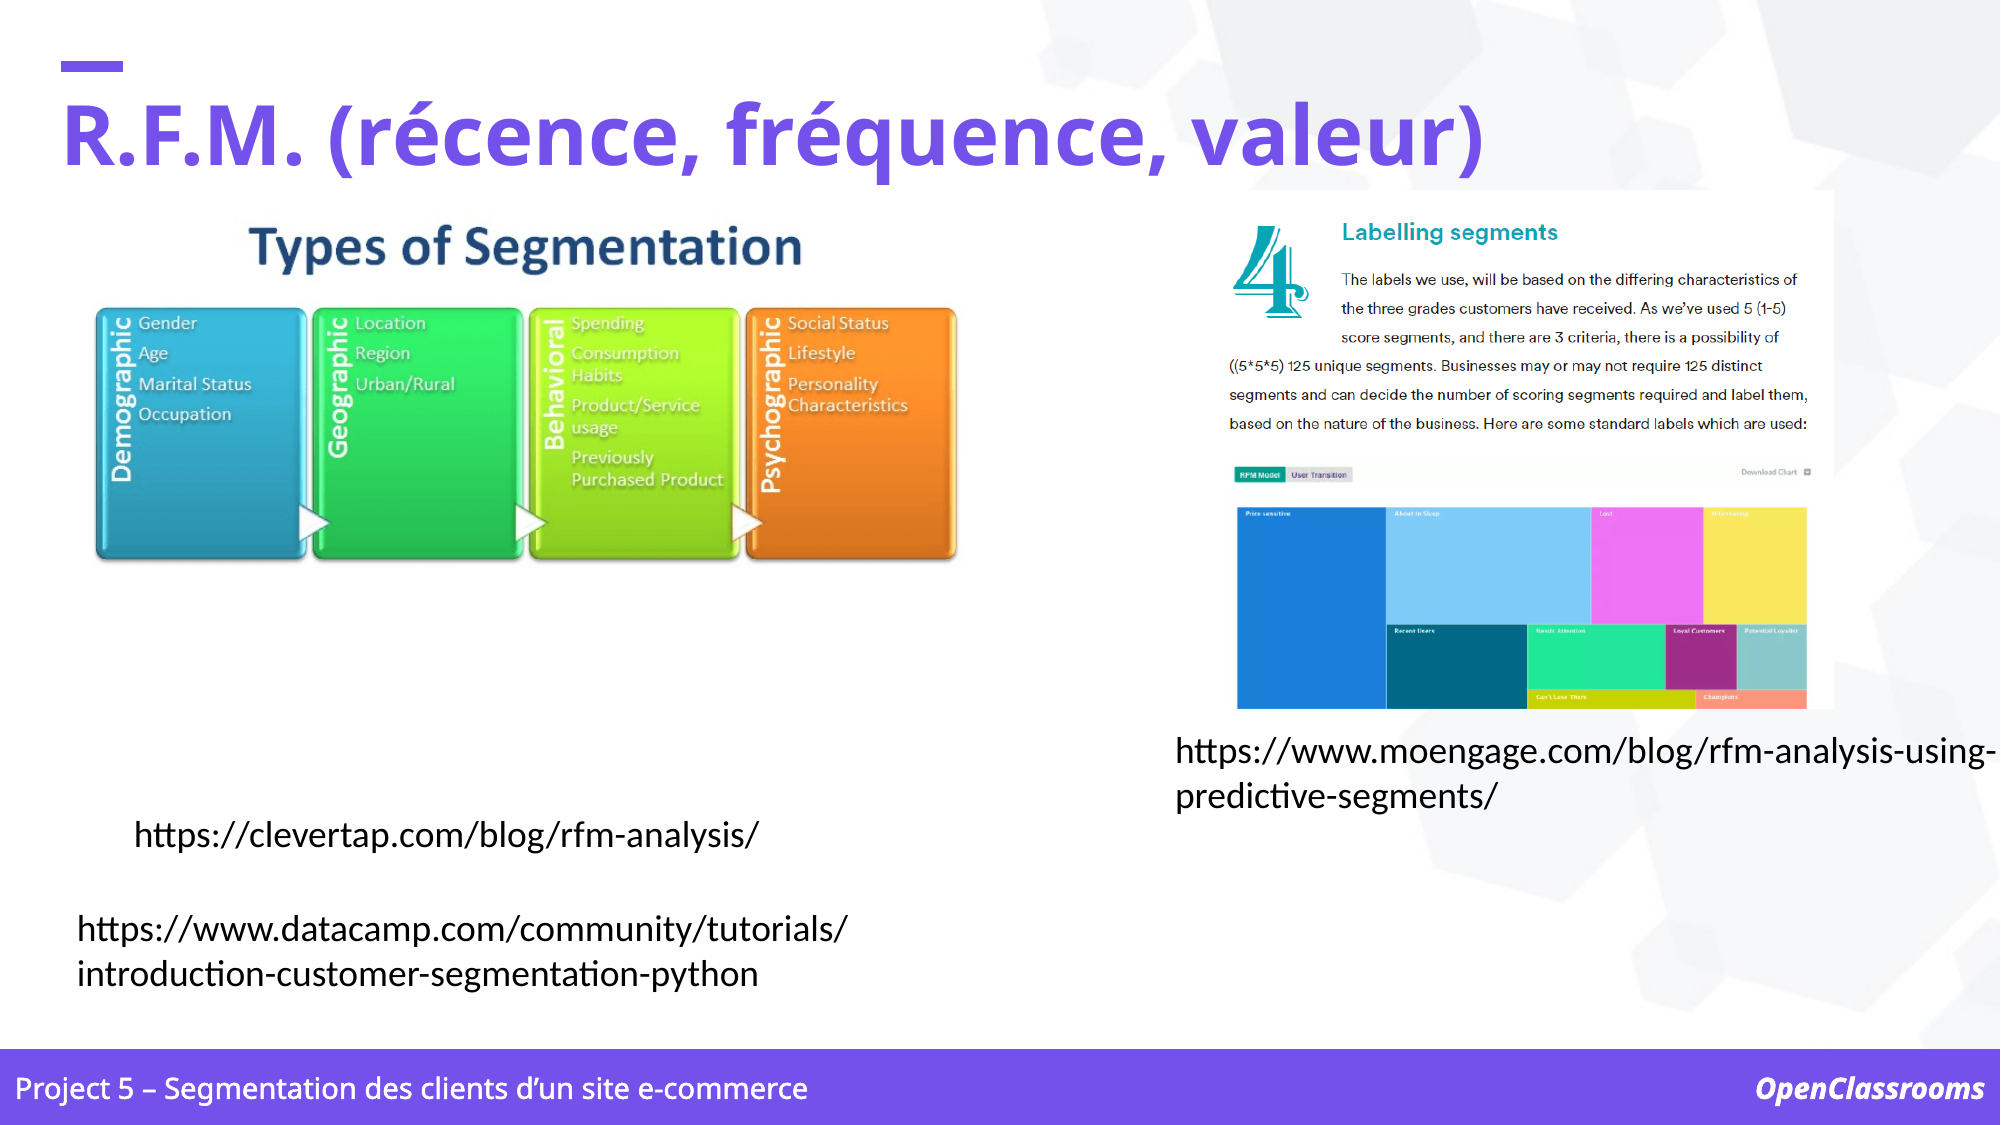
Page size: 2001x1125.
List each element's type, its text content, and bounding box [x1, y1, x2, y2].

text_box https://clevertap.com/blog/rfm-analysis/ [119, 802, 1119, 863]
text_box R.F.M. (récence, fréquence, valeur) [45, 70, 1863, 206]
text_box Project 5 – Segmentation des clients d’un site e-commerce [0, 1062, 1474, 1112]
text_box [61, 61, 123, 70]
text_box [0, 1049, 2000, 1125]
picture [0, 0, 2001, 1125]
text_box https://www.moengage.com/blog/rfm-analysis-using-predictive-segments/ [1160, 718, 2000, 824]
text_box OpenClassrooms [1729, 1062, 2000, 1112]
text_box https://www.datacamp.com/community/tutorials/introduction-customer-segmentation-python [62, 896, 1062, 1002]
